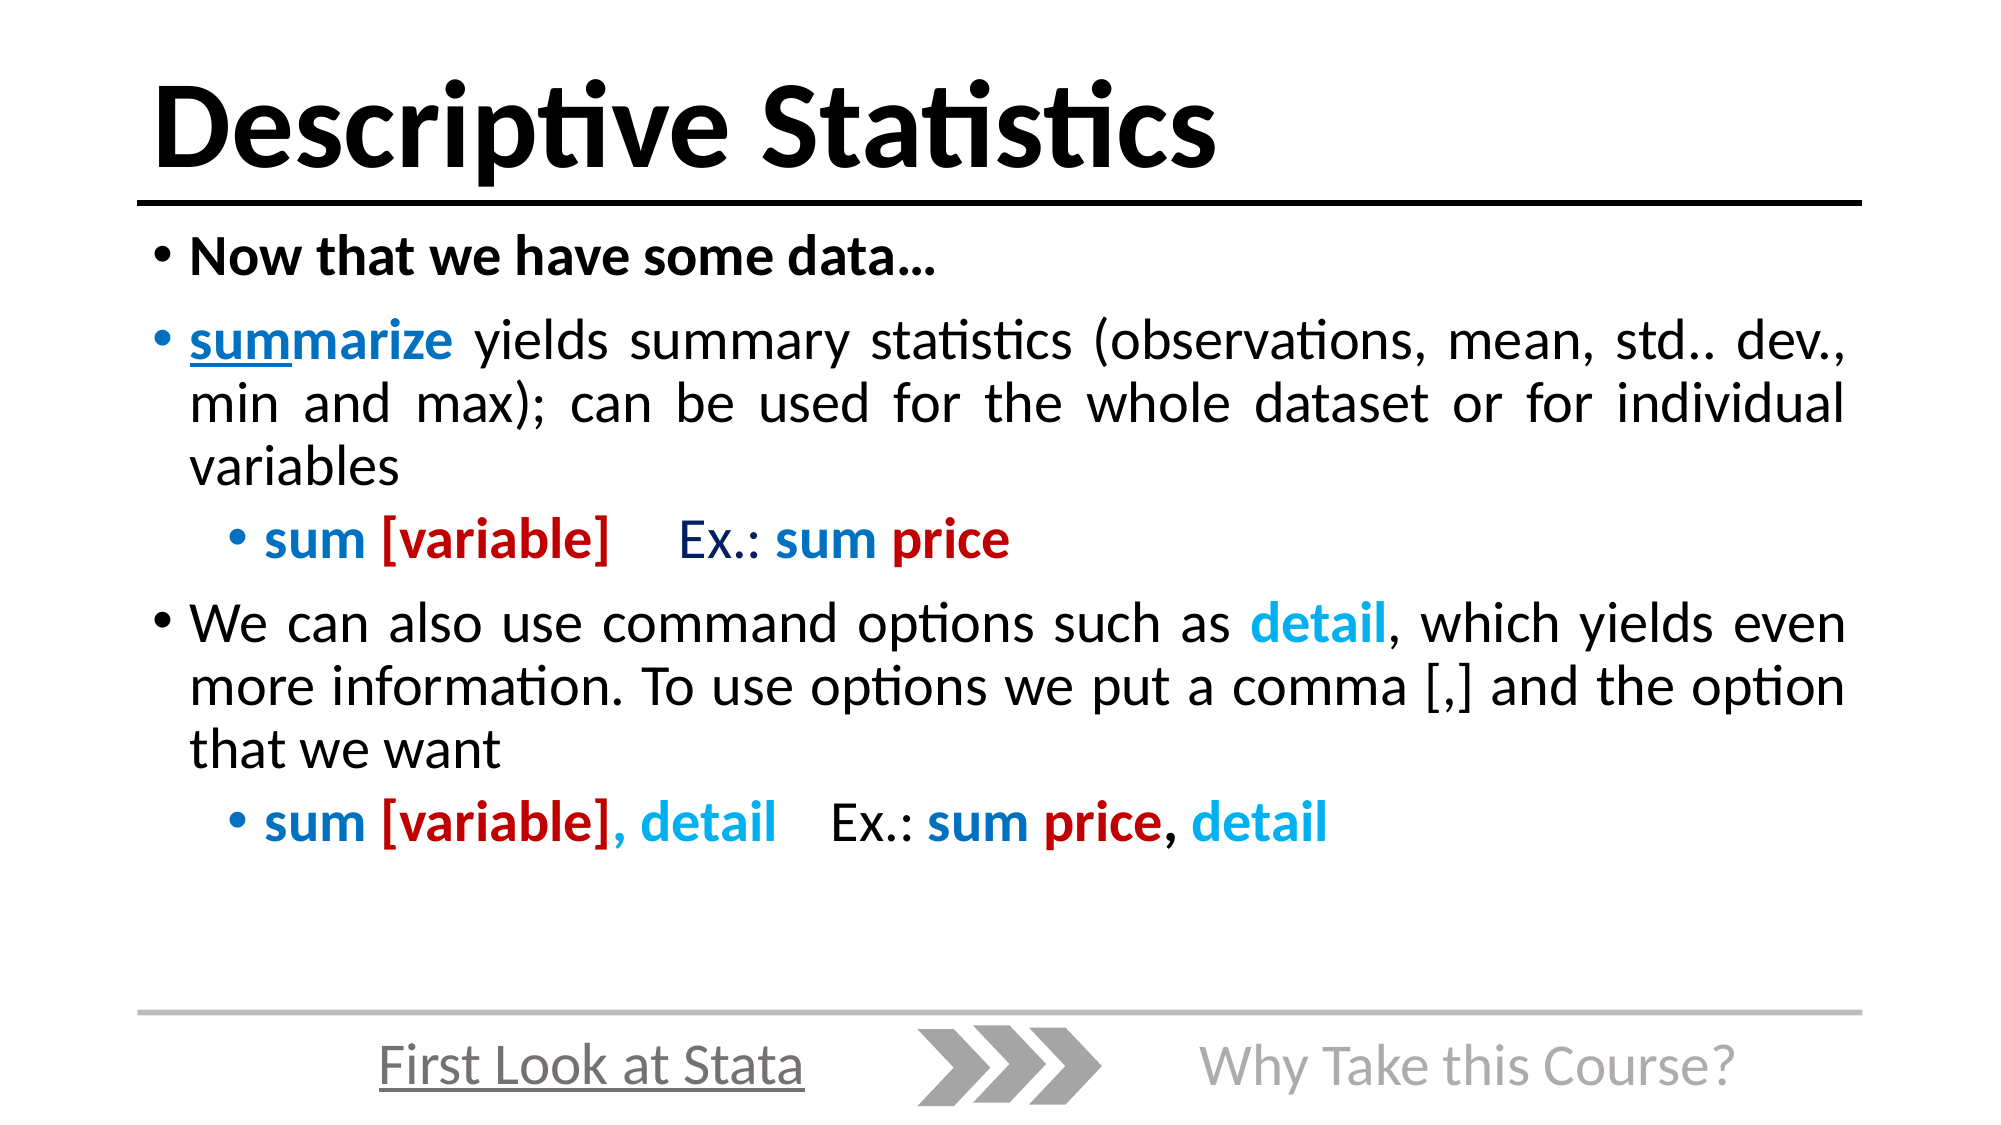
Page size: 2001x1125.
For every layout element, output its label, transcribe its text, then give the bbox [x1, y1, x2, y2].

title Descriptive Statistics [134, 19, 1866, 234]
list Now that we have some data… summarize yields summary statistics (observations, mean, std.. dev., min and max); can be used for the whole dataset or for individual variables sum [variable] Ex.: sum price We can also use command options such as detail, which yields even more information. To use options we put a comma [,] and the option that we want sum [variable], detail Ex.: sum price, detail [137, 234, 1863, 966]
list First Look at Stata [142, 1025, 821, 1105]
list Why Take this Course? [1184, 1026, 1863, 1107]
